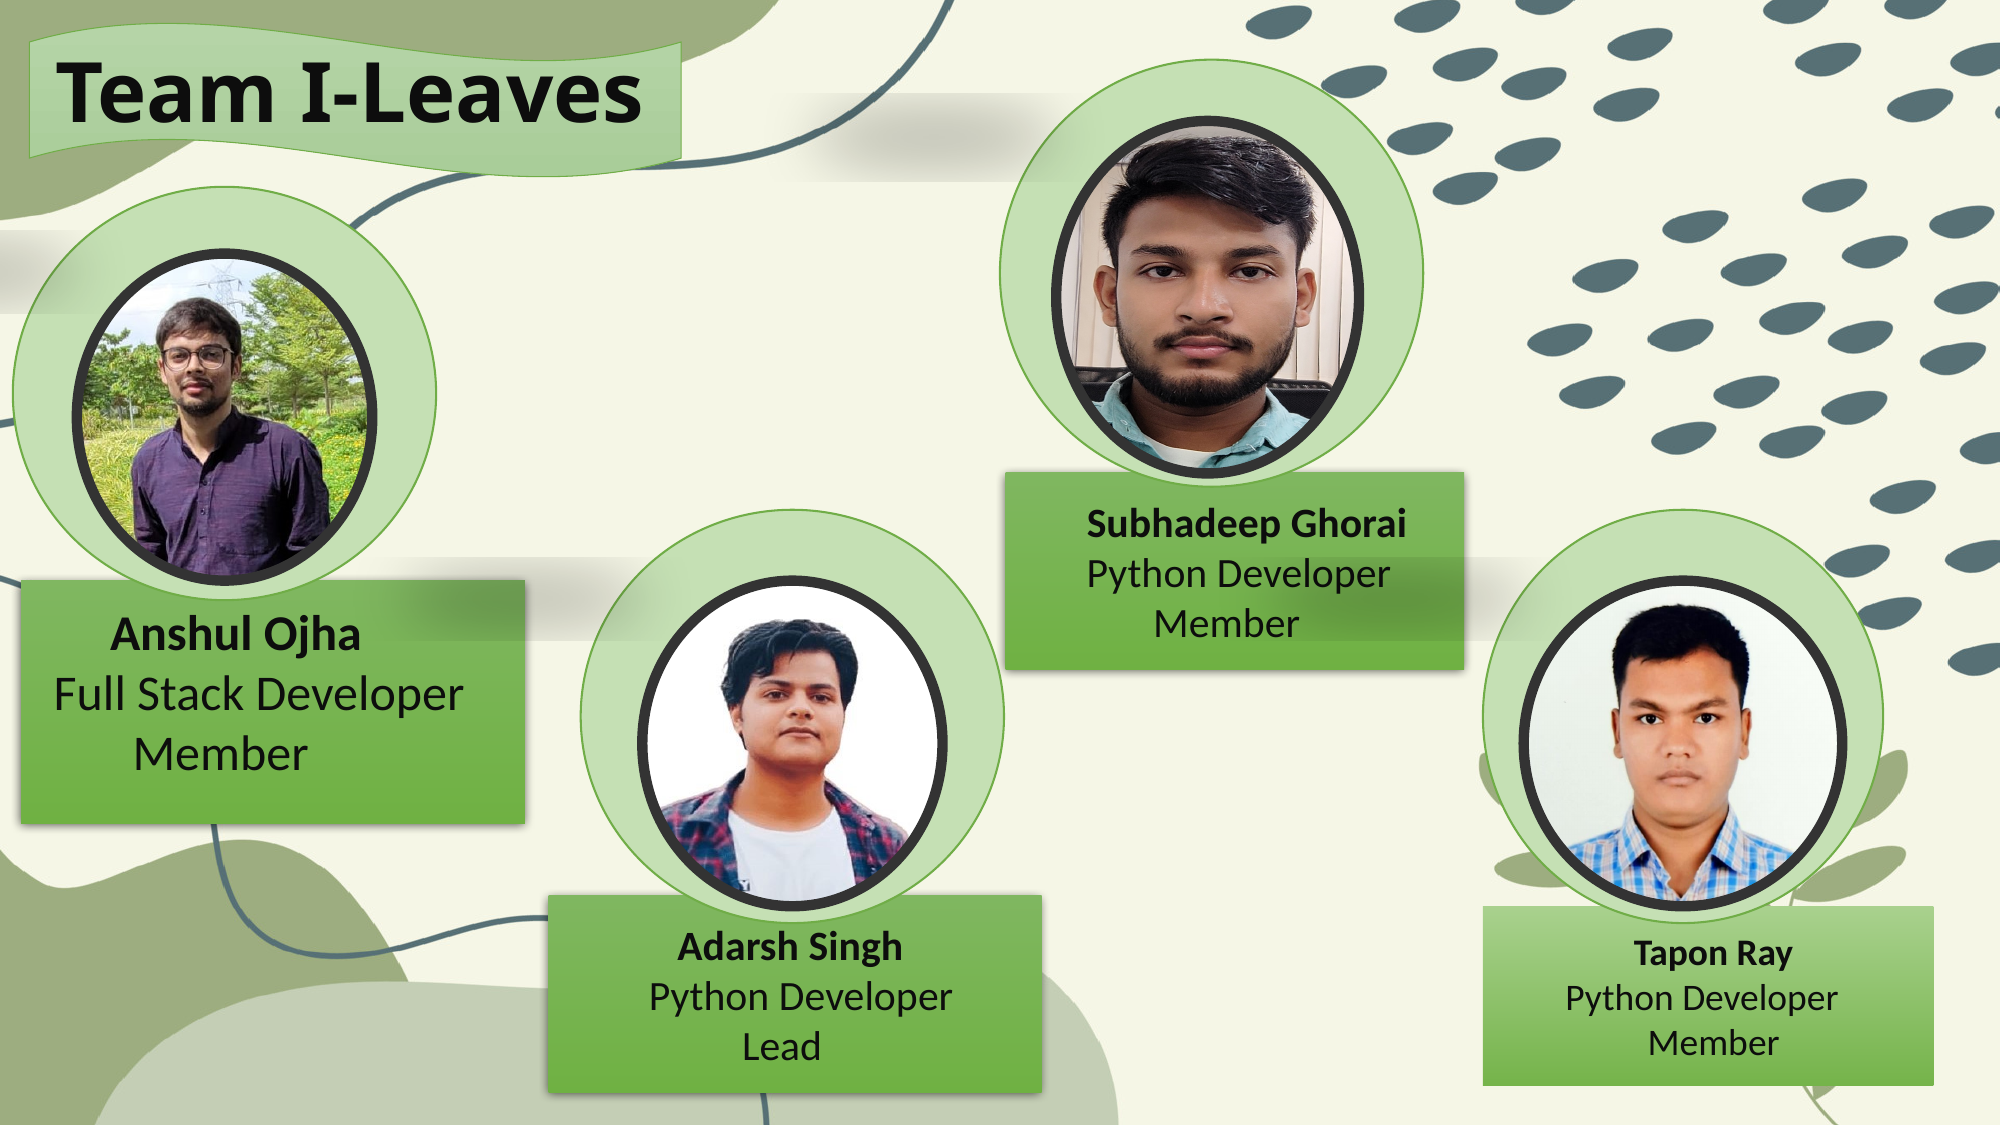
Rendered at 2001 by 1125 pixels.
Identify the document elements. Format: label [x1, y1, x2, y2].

list [76, 253, 373, 581]
picture [0, 0, 2000, 1125]
